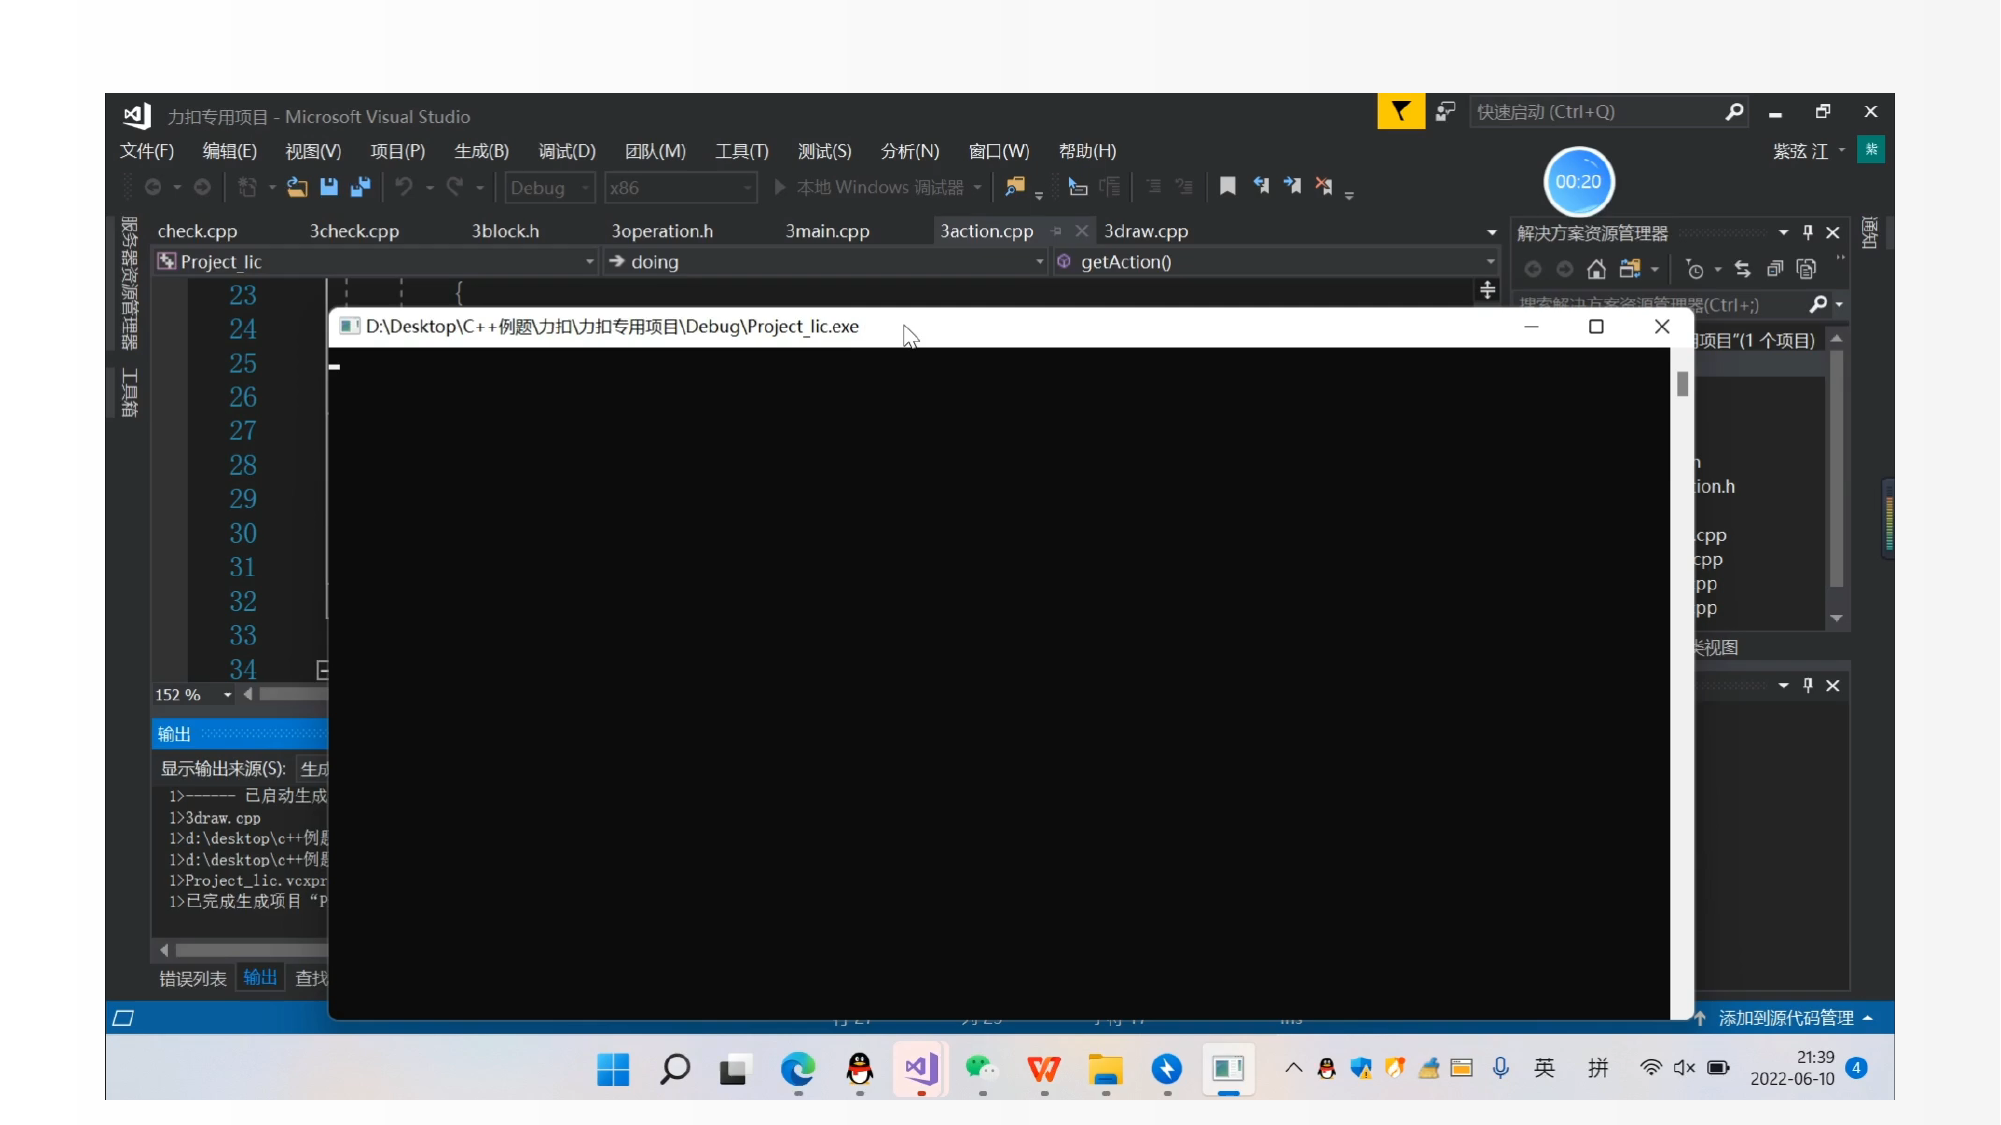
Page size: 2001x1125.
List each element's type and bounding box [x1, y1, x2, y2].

text_box [104, 92, 1896, 1100]
